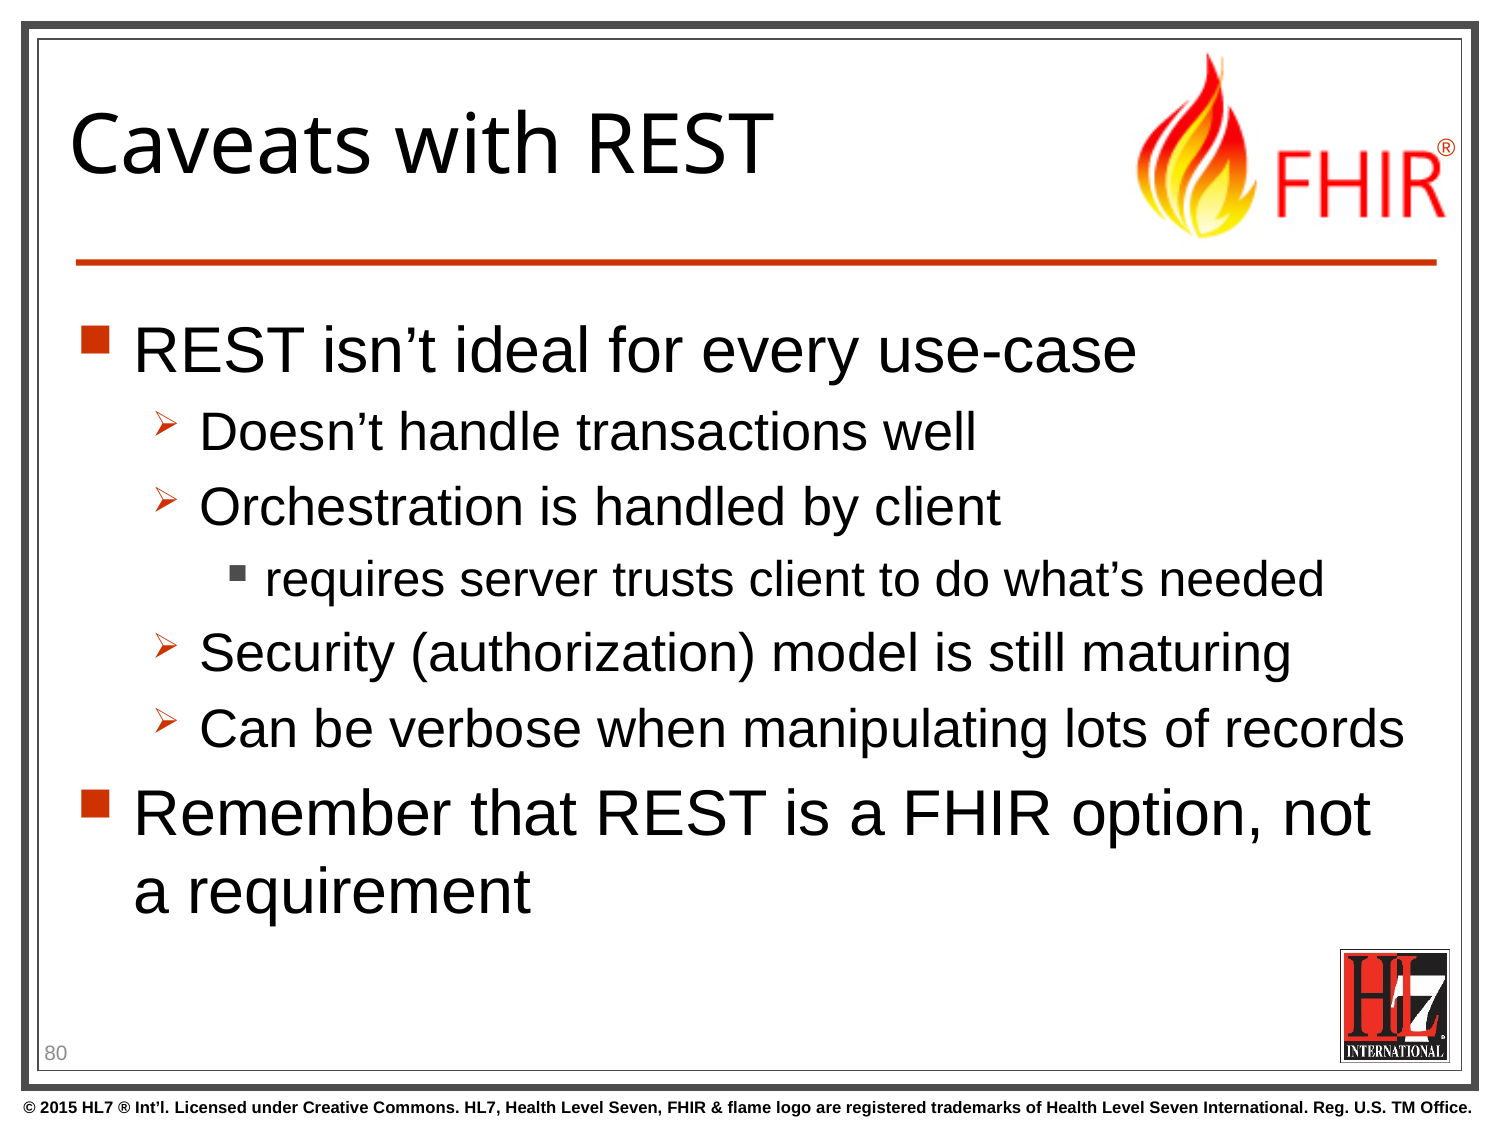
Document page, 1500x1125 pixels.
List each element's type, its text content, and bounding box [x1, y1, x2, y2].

list REST isn’t ideal for every use-case Doesn’t handle transactions well Orchestration is handled by client requires server trusts client to do what’s needed Security (authorization) model is still maturing Can be verbose when manipulating lots of records Remember that REST is a FHIR option, not a requirement [62, 299, 1438, 1059]
slide_number 80 [29, 1034, 148, 1071]
title Caveats with REST [53, 54, 1128, 244]
picture [1340, 949, 1450, 1063]
picture [1124, 42, 1458, 249]
